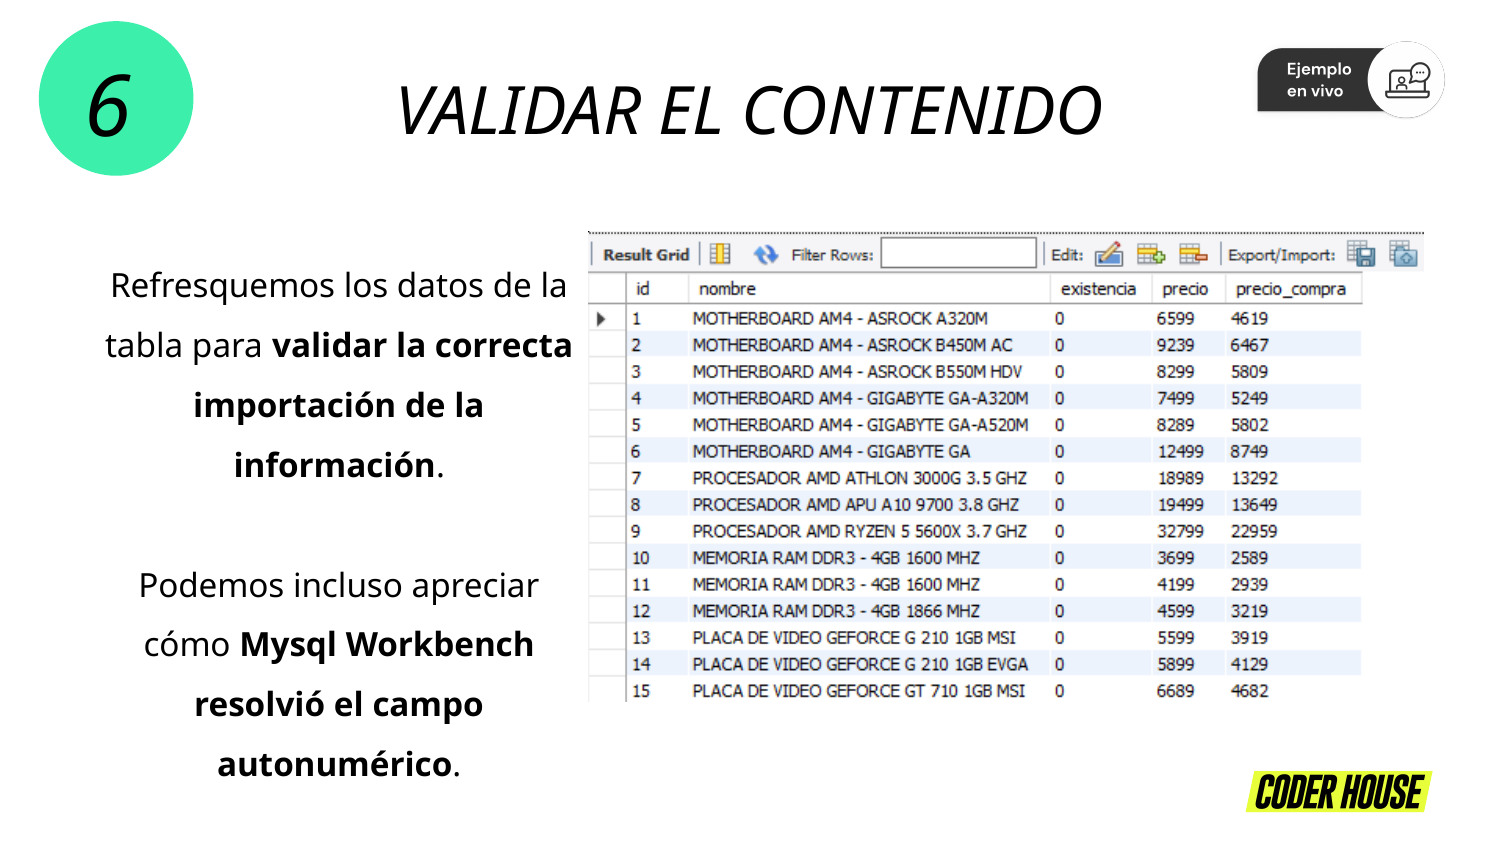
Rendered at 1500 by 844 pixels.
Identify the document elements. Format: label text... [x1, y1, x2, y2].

text_box [39, 48, 58, 149]
picture [1240, 36, 1462, 123]
text_box Refresquemos los datos de la tabla para validar la correcta importación de la información. Podemos incluso apreciar cómo Mysql Workbench resolvió el campo autonumérico. [89, 229, 589, 690]
text_box VALIDAR EL CONTENIDO [372, 52, 1128, 170]
text_box [71, 21, 193, 164]
text_box 6 [58, 36, 157, 169]
picture [588, 231, 1424, 703]
text_box [86, 169, 146, 175]
picture [1241, 764, 1437, 819]
